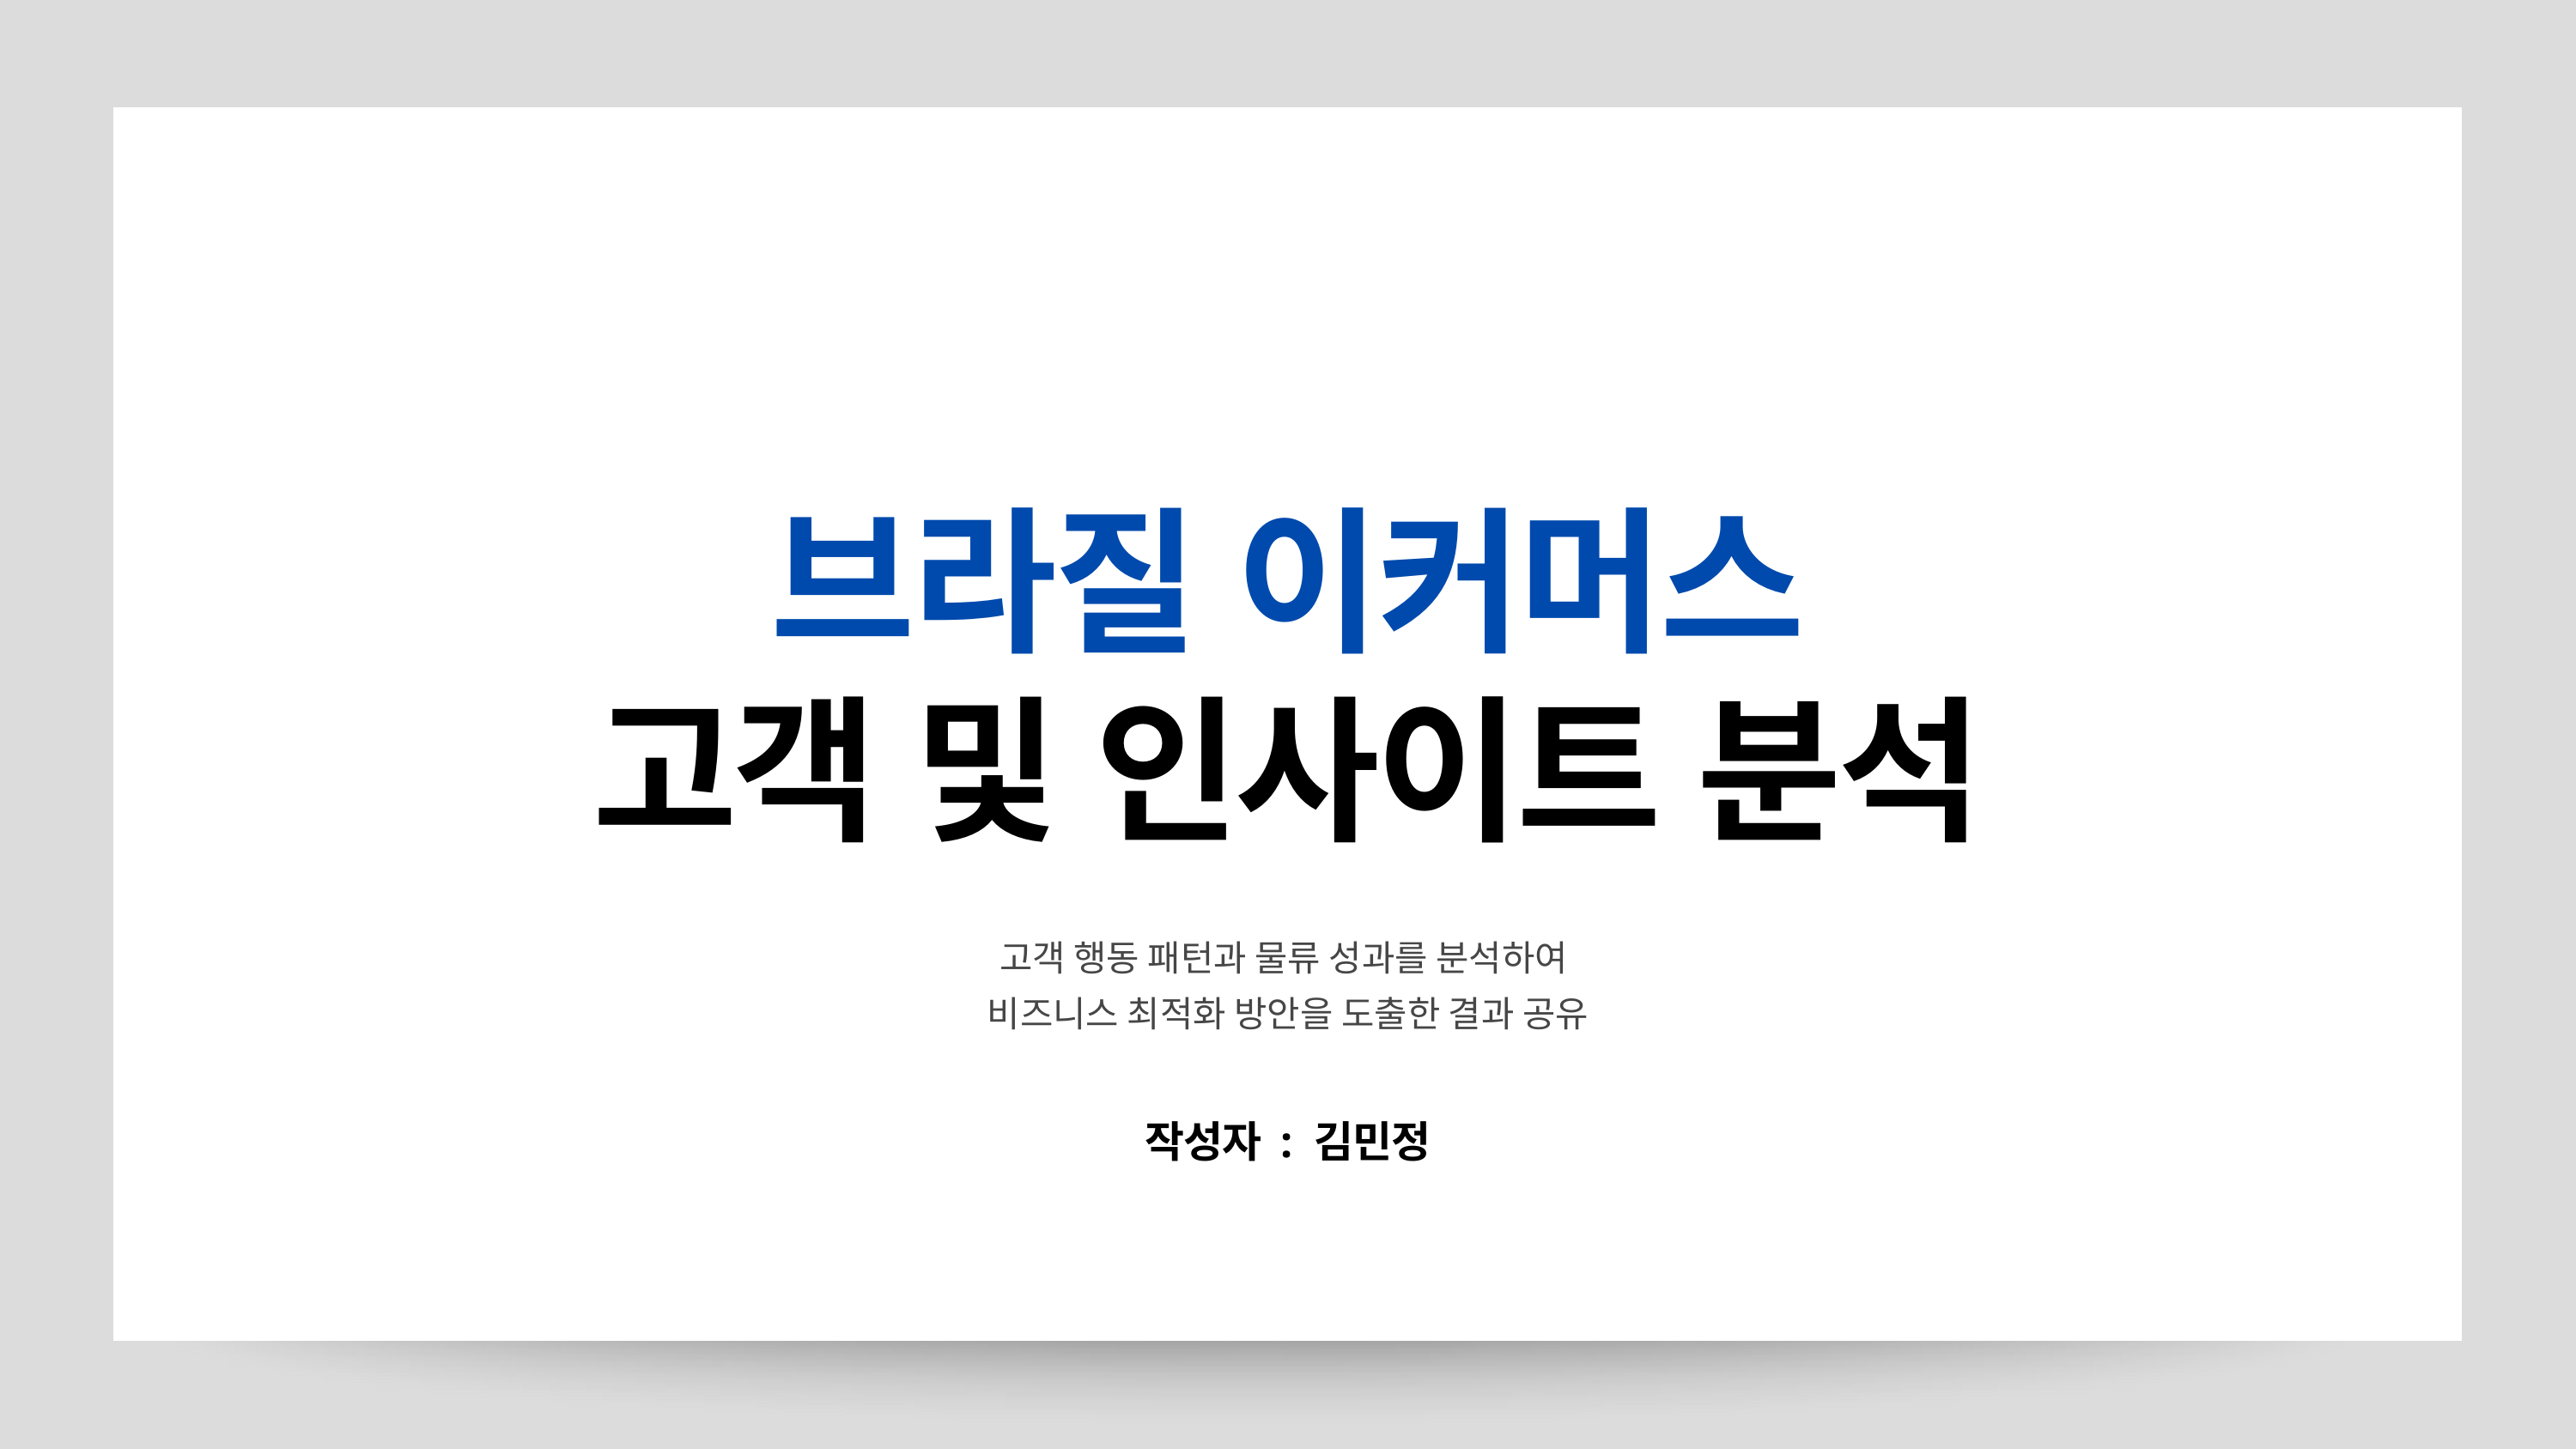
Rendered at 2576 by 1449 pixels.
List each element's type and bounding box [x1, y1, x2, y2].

text_box [113, 106, 2463, 1424]
